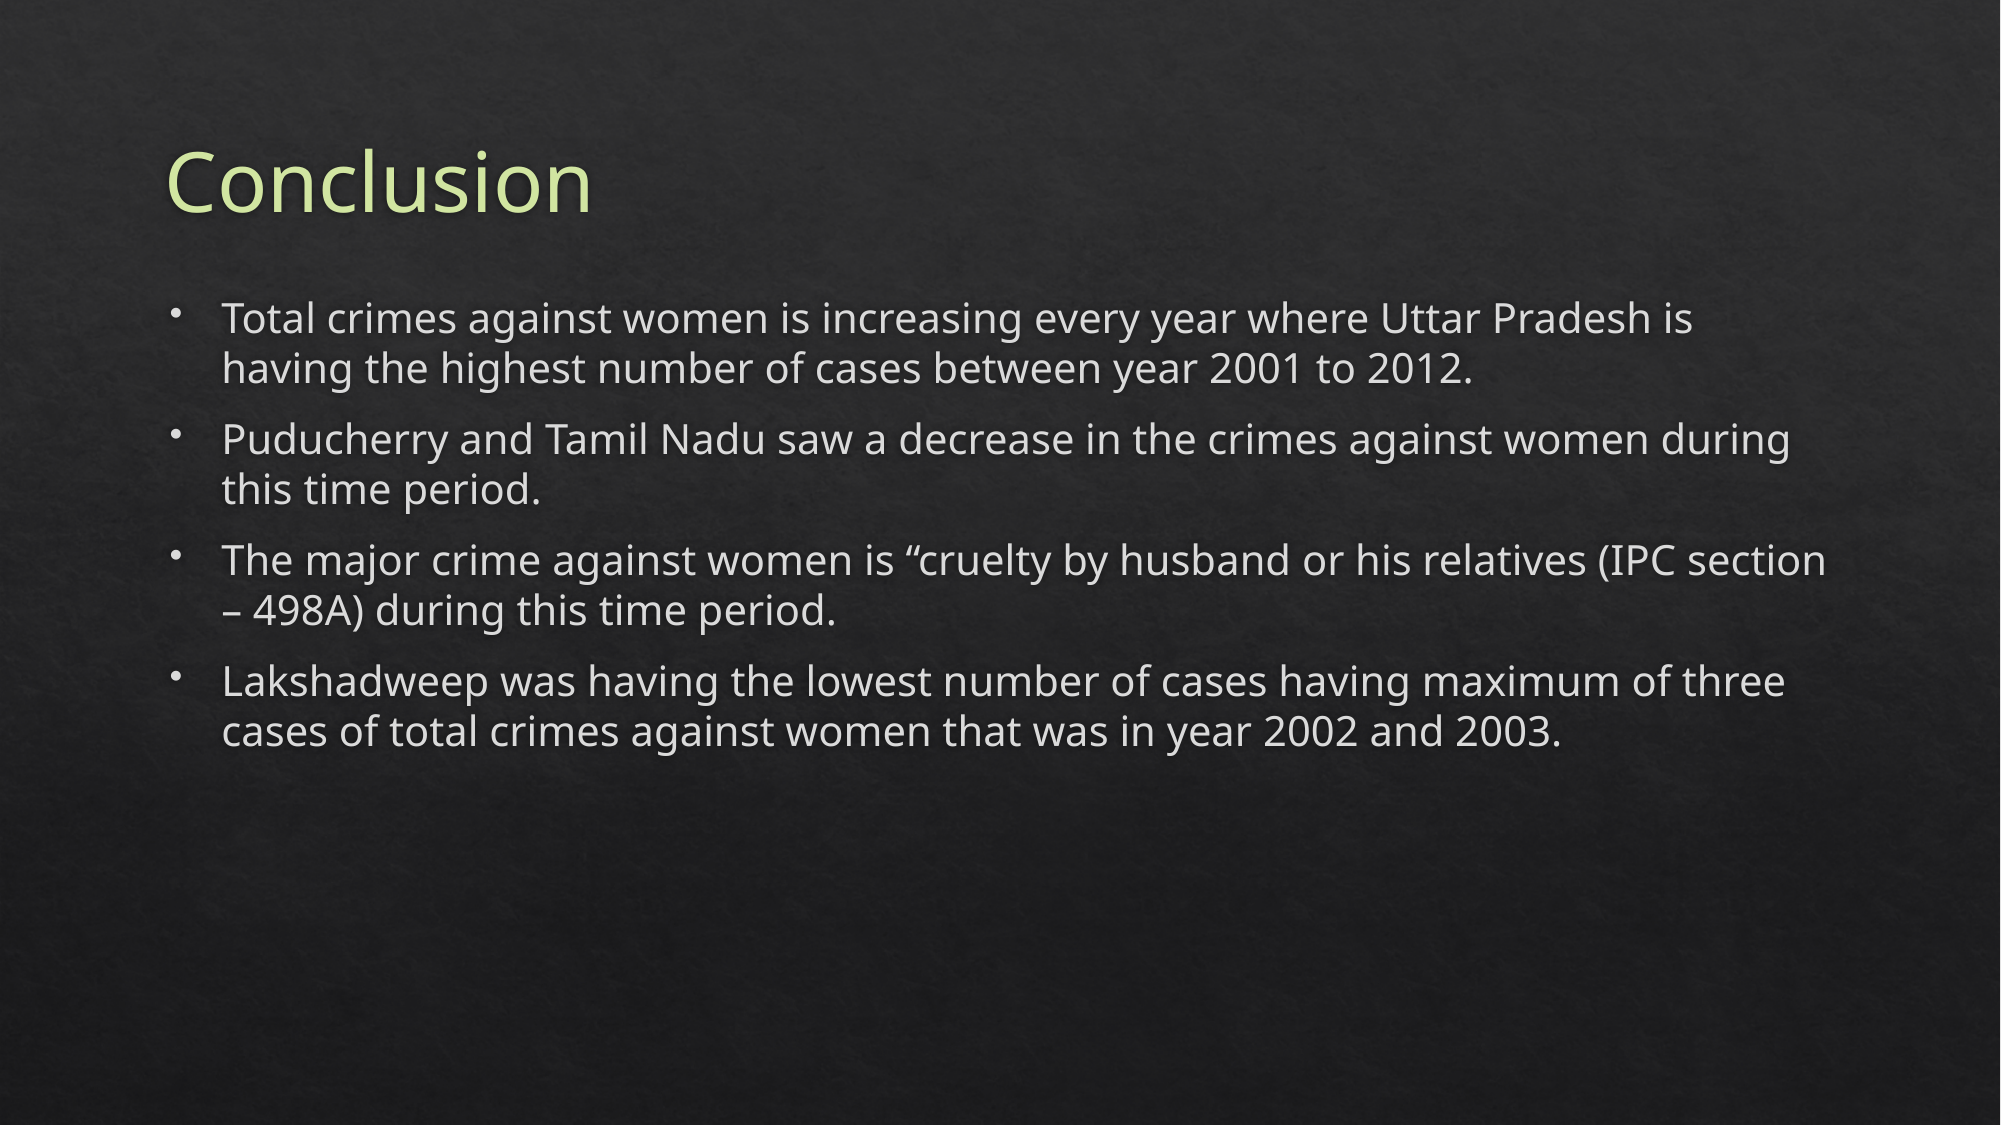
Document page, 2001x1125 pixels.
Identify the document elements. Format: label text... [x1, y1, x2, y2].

list Total crimes against women is increasing every year where Uttar Pradesh is having the highest number of cases between year 2001 to 2012. Puducherry and Tamil Nadu saw a decrease in the crimes against women during this time period. The major crime against women is “cruelty by husband or his relatives (IPC section – 498A) during this time period. Lakshadweep was having the lowest number of cases having maximum of three cases of total crimes against women that was in year 2002 and 2003. [149, 284, 1849, 950]
title Conclusion [149, 99, 1849, 260]
